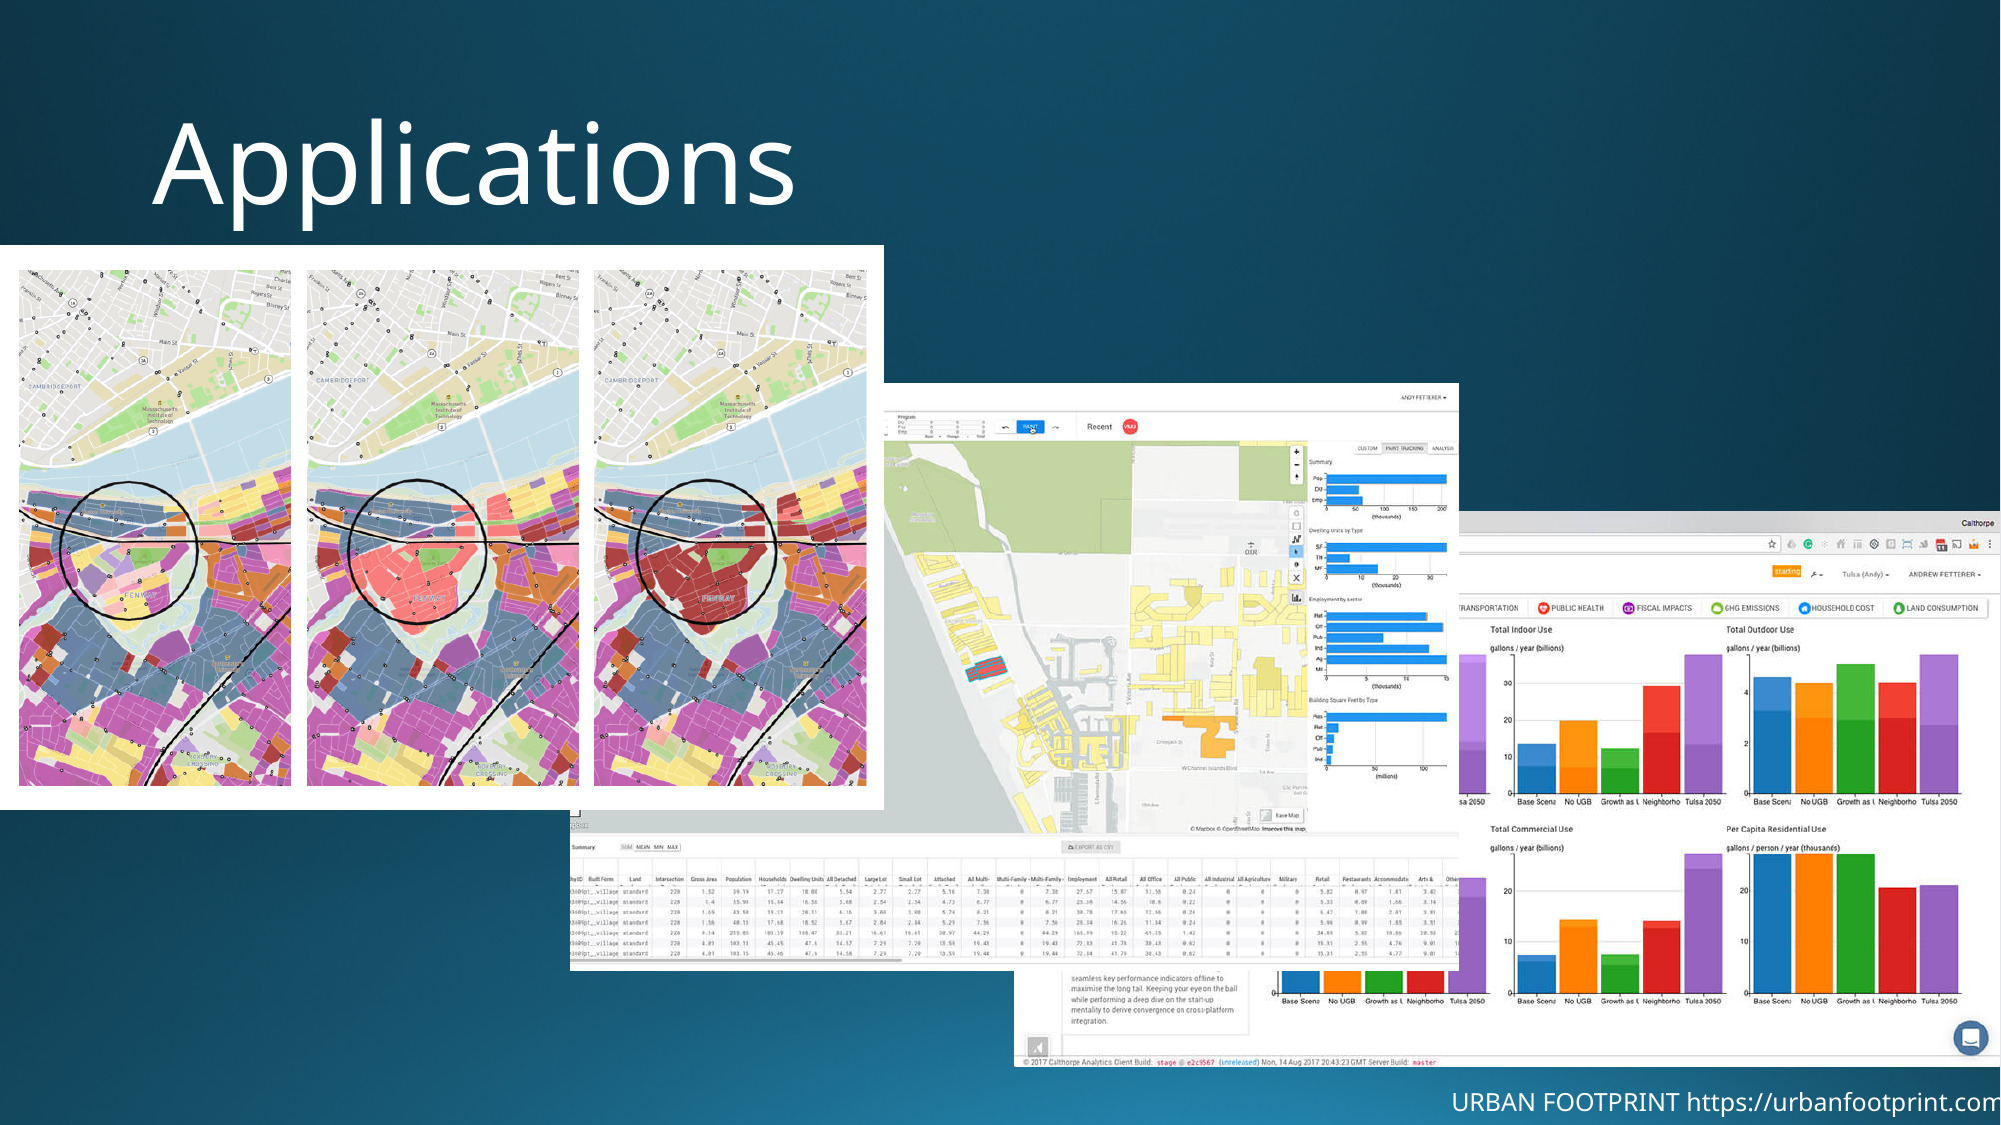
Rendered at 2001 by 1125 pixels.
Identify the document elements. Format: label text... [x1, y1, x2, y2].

text_box URBAN FOOTPRINT https://urbanfootprint.com/ [1436, 1079, 2000, 1125]
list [1014, 511, 2000, 1067]
title Applications [137, 59, 1863, 278]
picture [0, 0, 2001, 1125]
